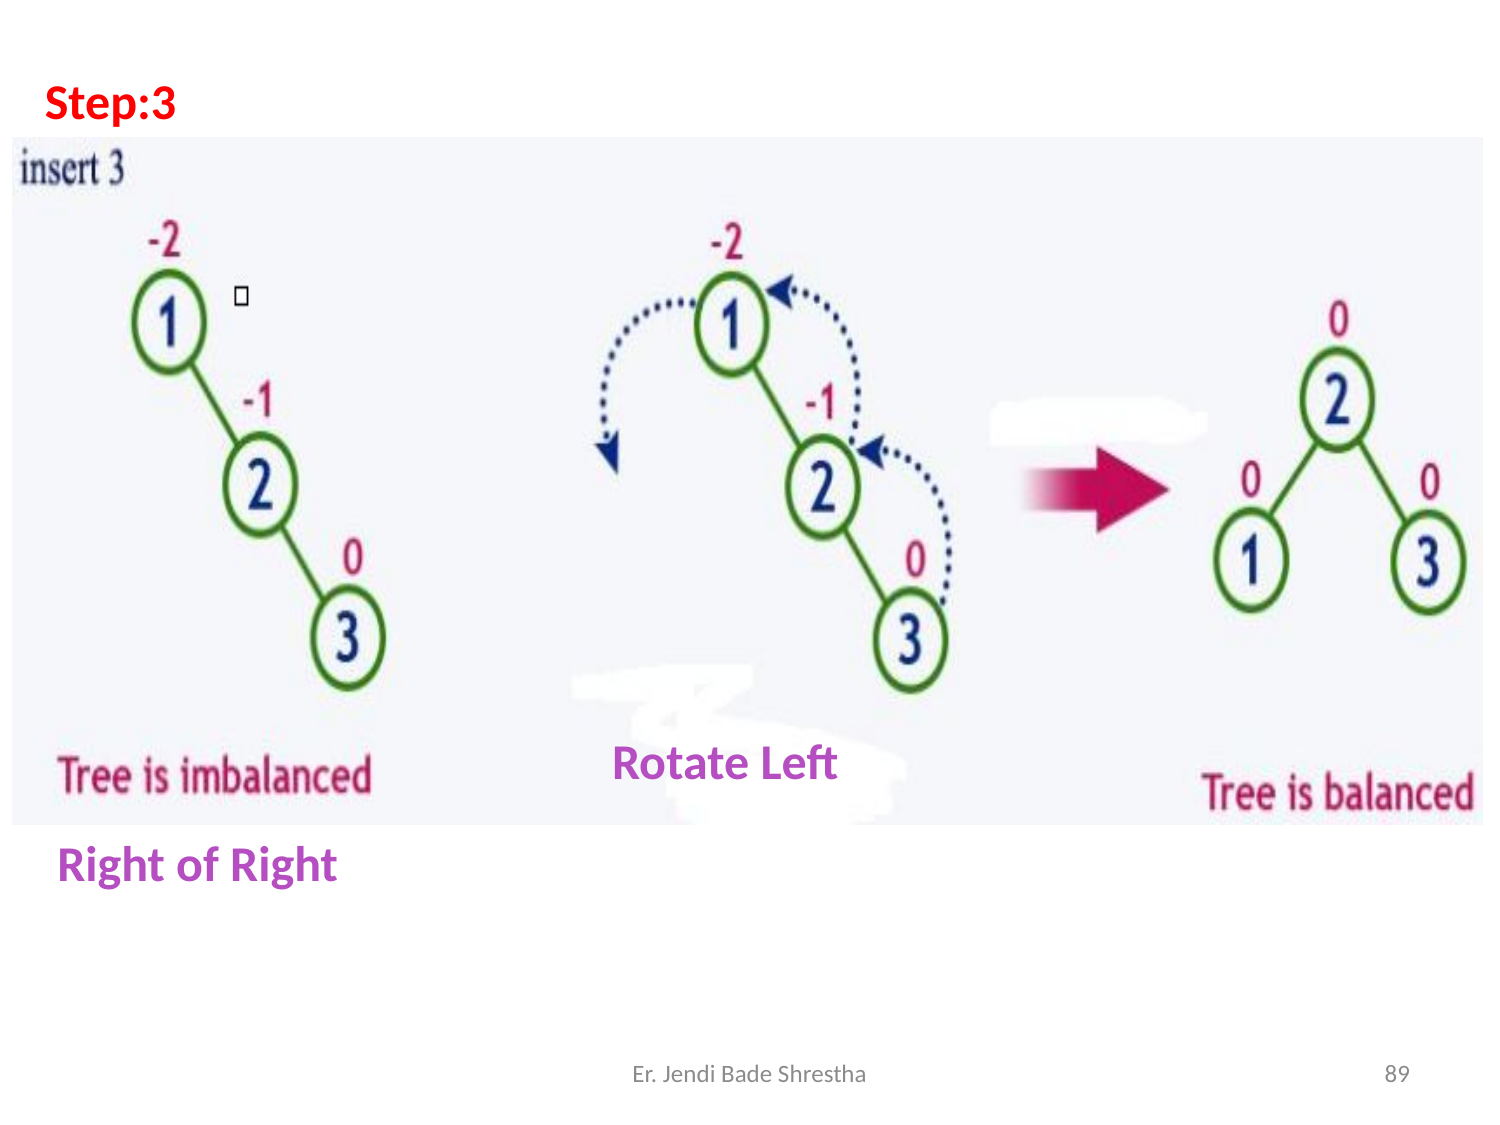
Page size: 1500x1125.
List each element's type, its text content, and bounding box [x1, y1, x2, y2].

text_box Step:3 [30, 62, 593, 135]
slide_number 89 [1074, 1042, 1425, 1103]
text_box Right of Right [42, 834, 425, 899]
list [12, 137, 1483, 826]
footer Er. Jendi Bade Shrestha [512, 1042, 988, 1103]
